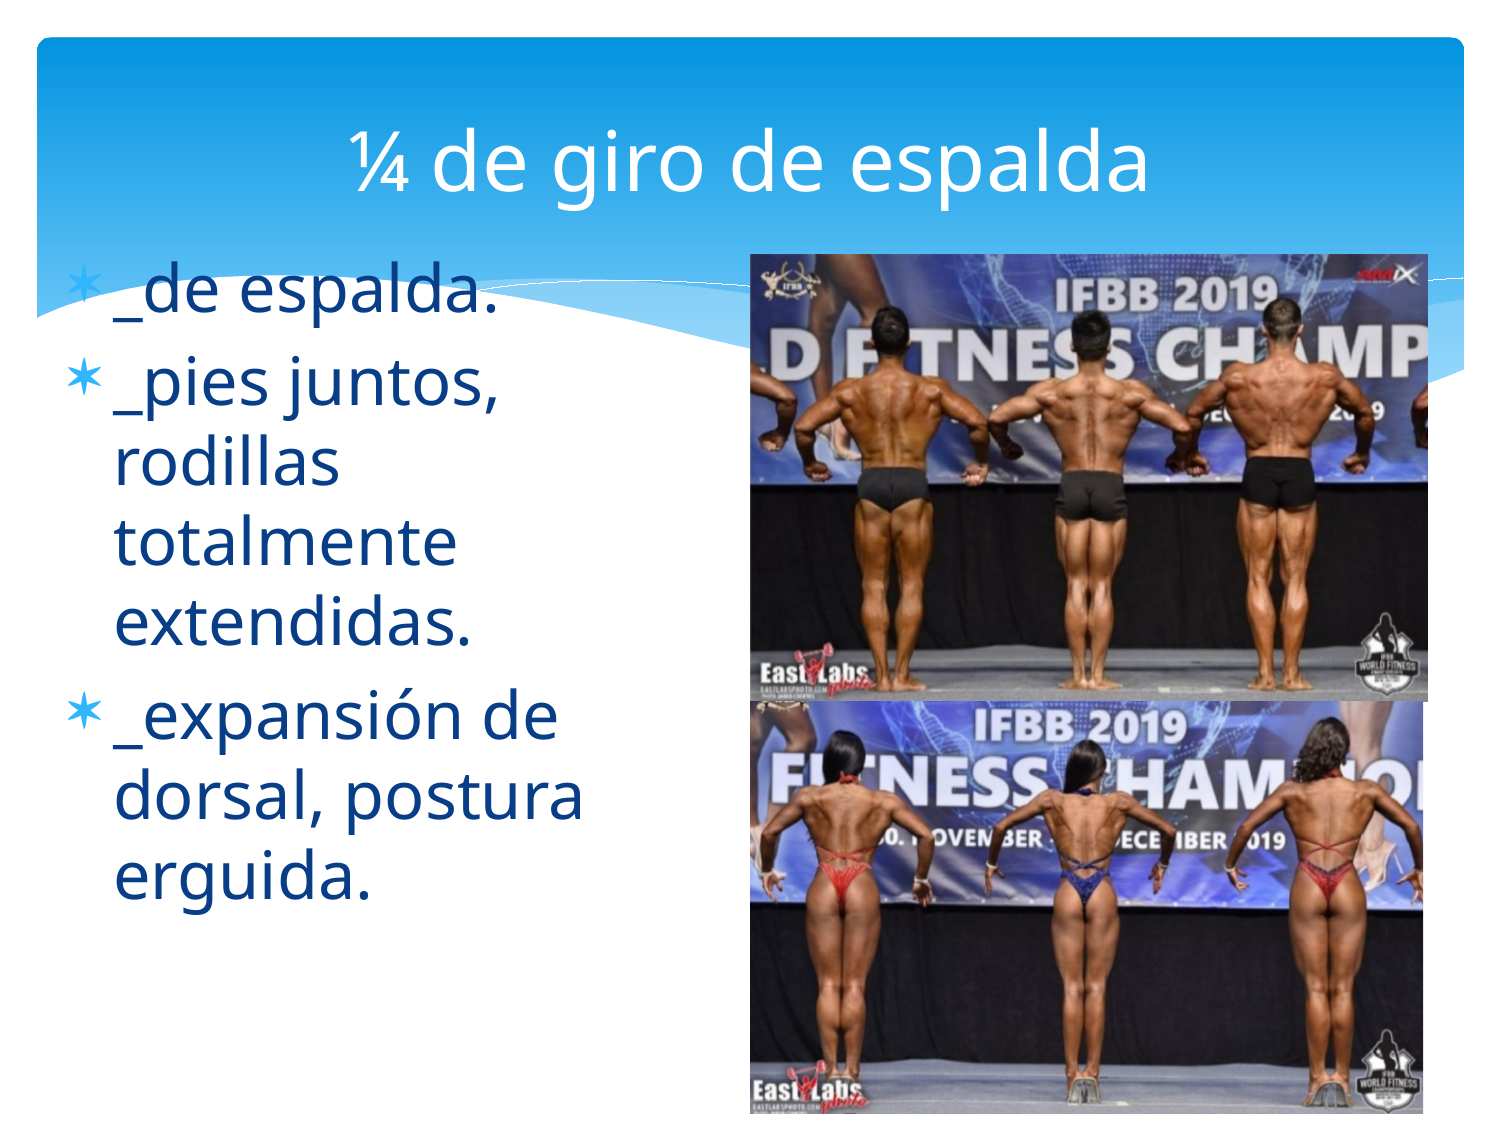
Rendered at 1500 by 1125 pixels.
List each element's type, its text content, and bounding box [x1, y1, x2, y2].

picture [749, 254, 1428, 1115]
list _de espalda. _pies juntos, rodillas totalmente extendidas. _expansión de dorsal, postura erguida. [53, 237, 621, 1093]
title ¼ de giro de espalda [75, 55, 1425, 261]
